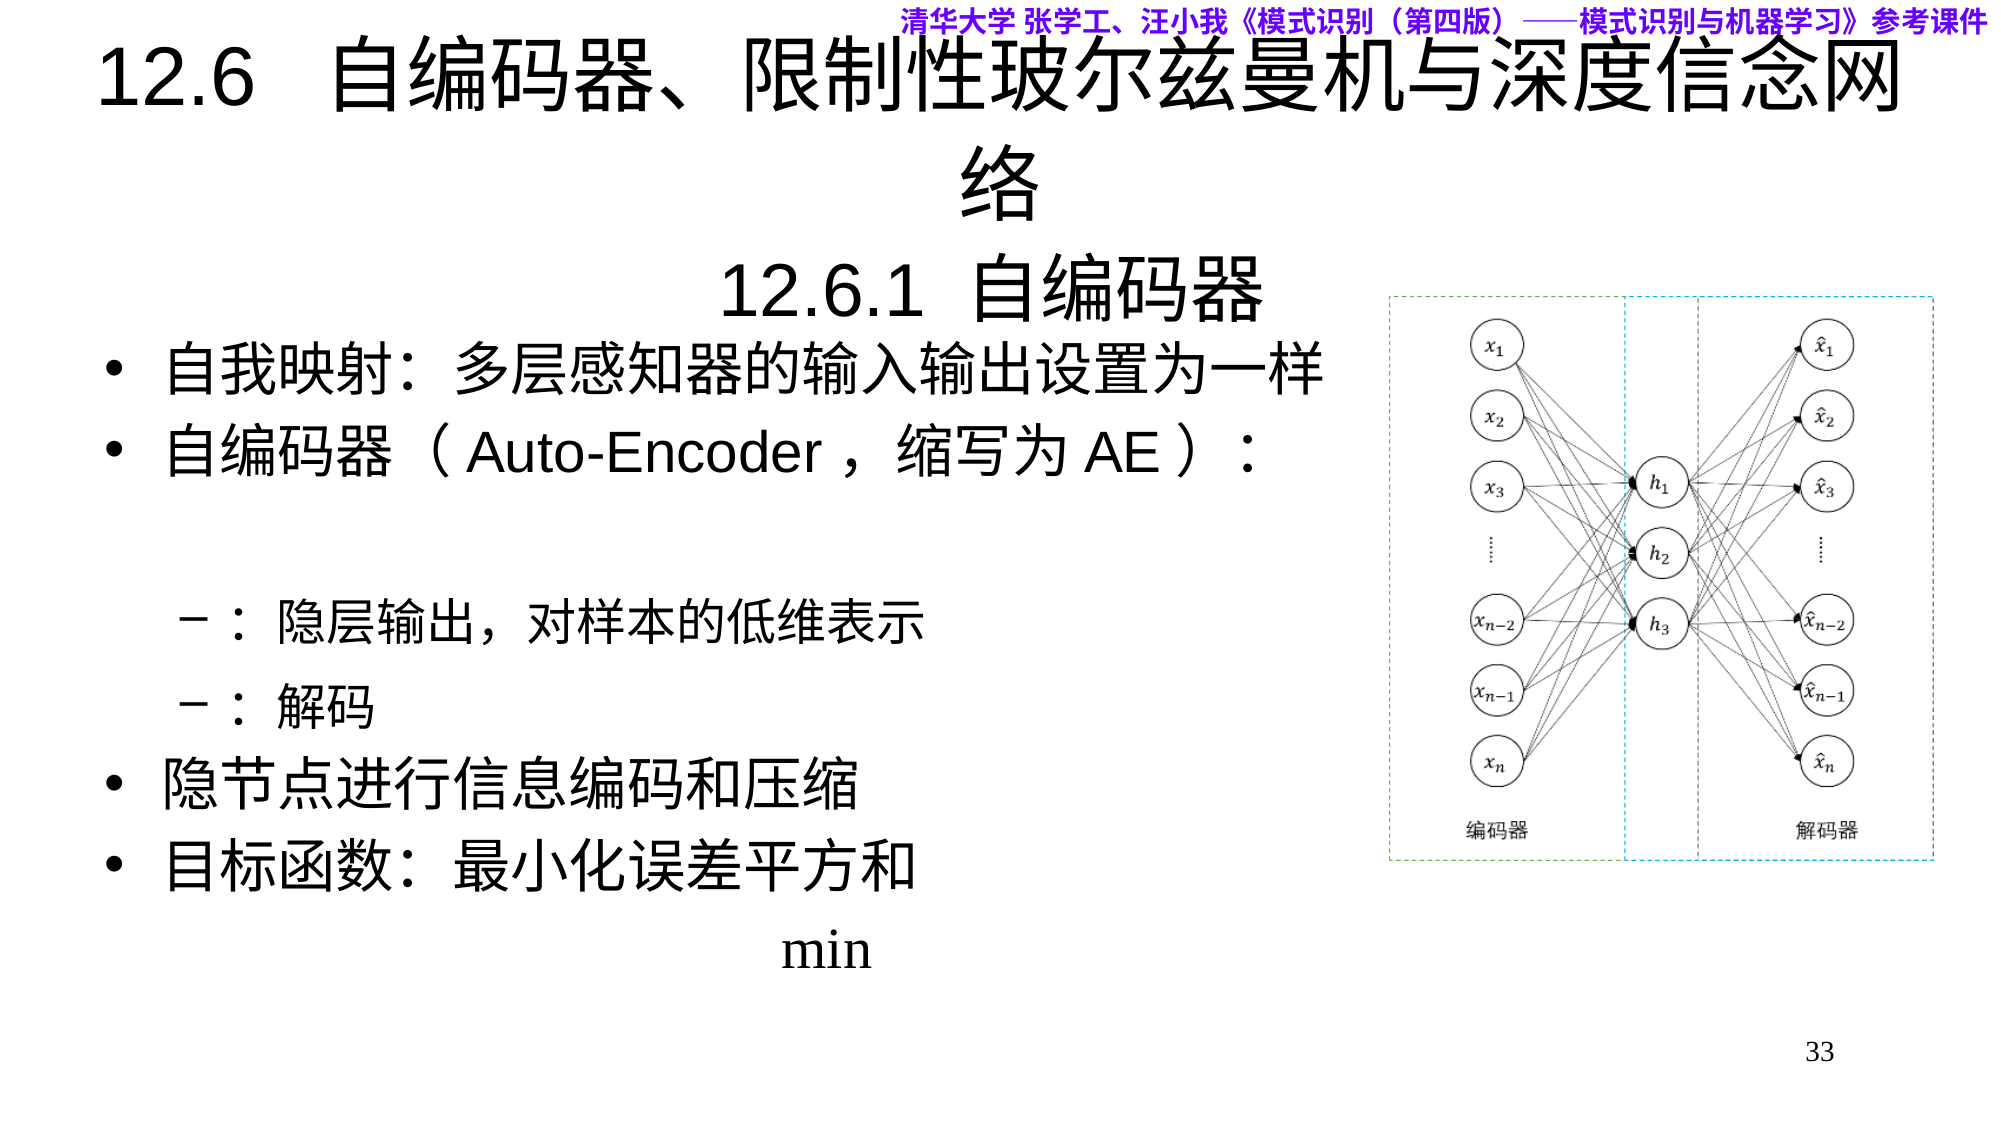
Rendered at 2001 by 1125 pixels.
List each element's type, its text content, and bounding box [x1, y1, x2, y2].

picture [1389, 296, 1934, 861]
slide_number 33 [1433, 1024, 1851, 1101]
text_box 清华大学 张学工、汪小我《模式识别（第四版）——模式识别与机器学习》参考课件 [546, 3, 2000, 46]
title 12.6 自编码器、限制性玻尔兹曼机与深度信念网络 12.6.1 自编码器 [42, 77, 1958, 266]
